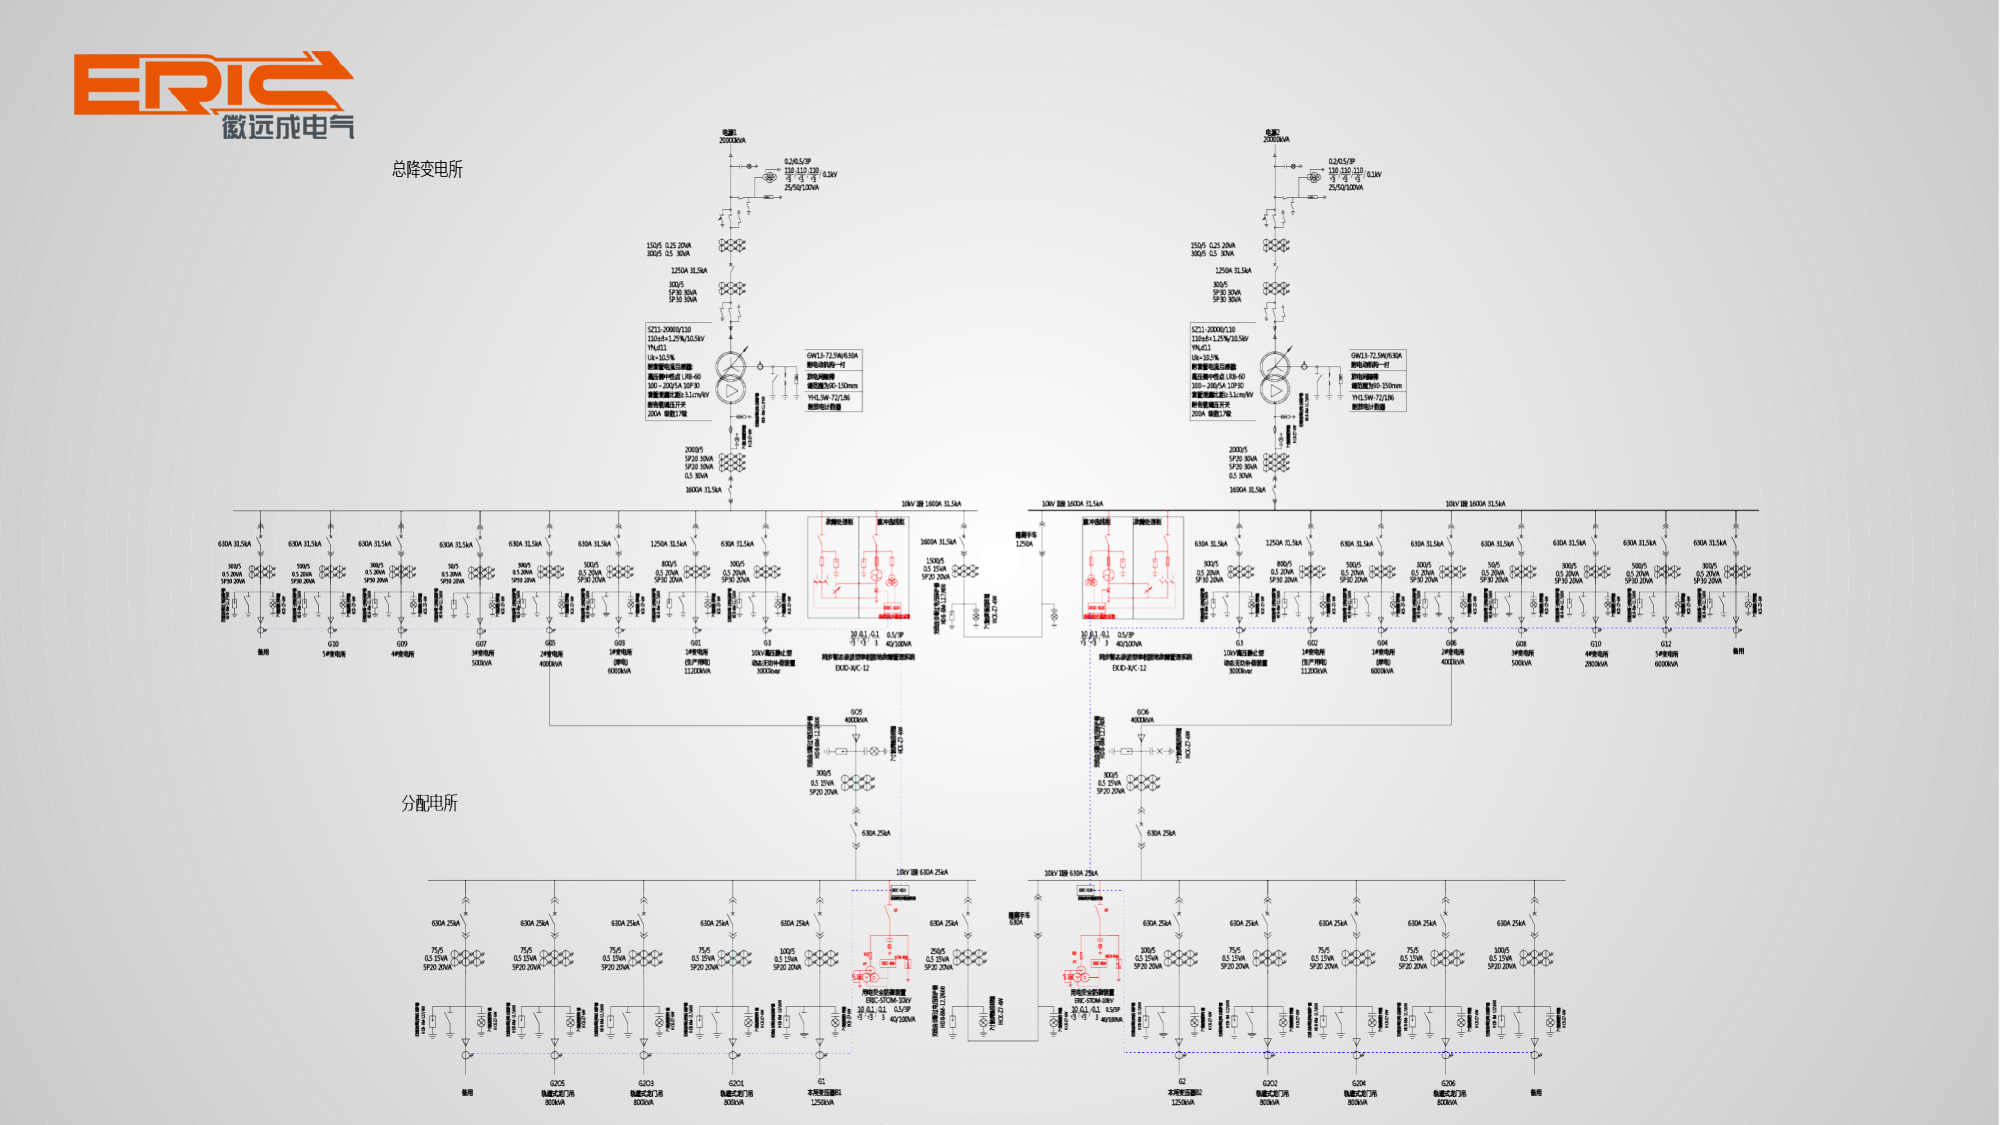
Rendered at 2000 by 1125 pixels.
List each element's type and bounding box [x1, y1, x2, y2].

picture [74, 50, 1791, 1107]
